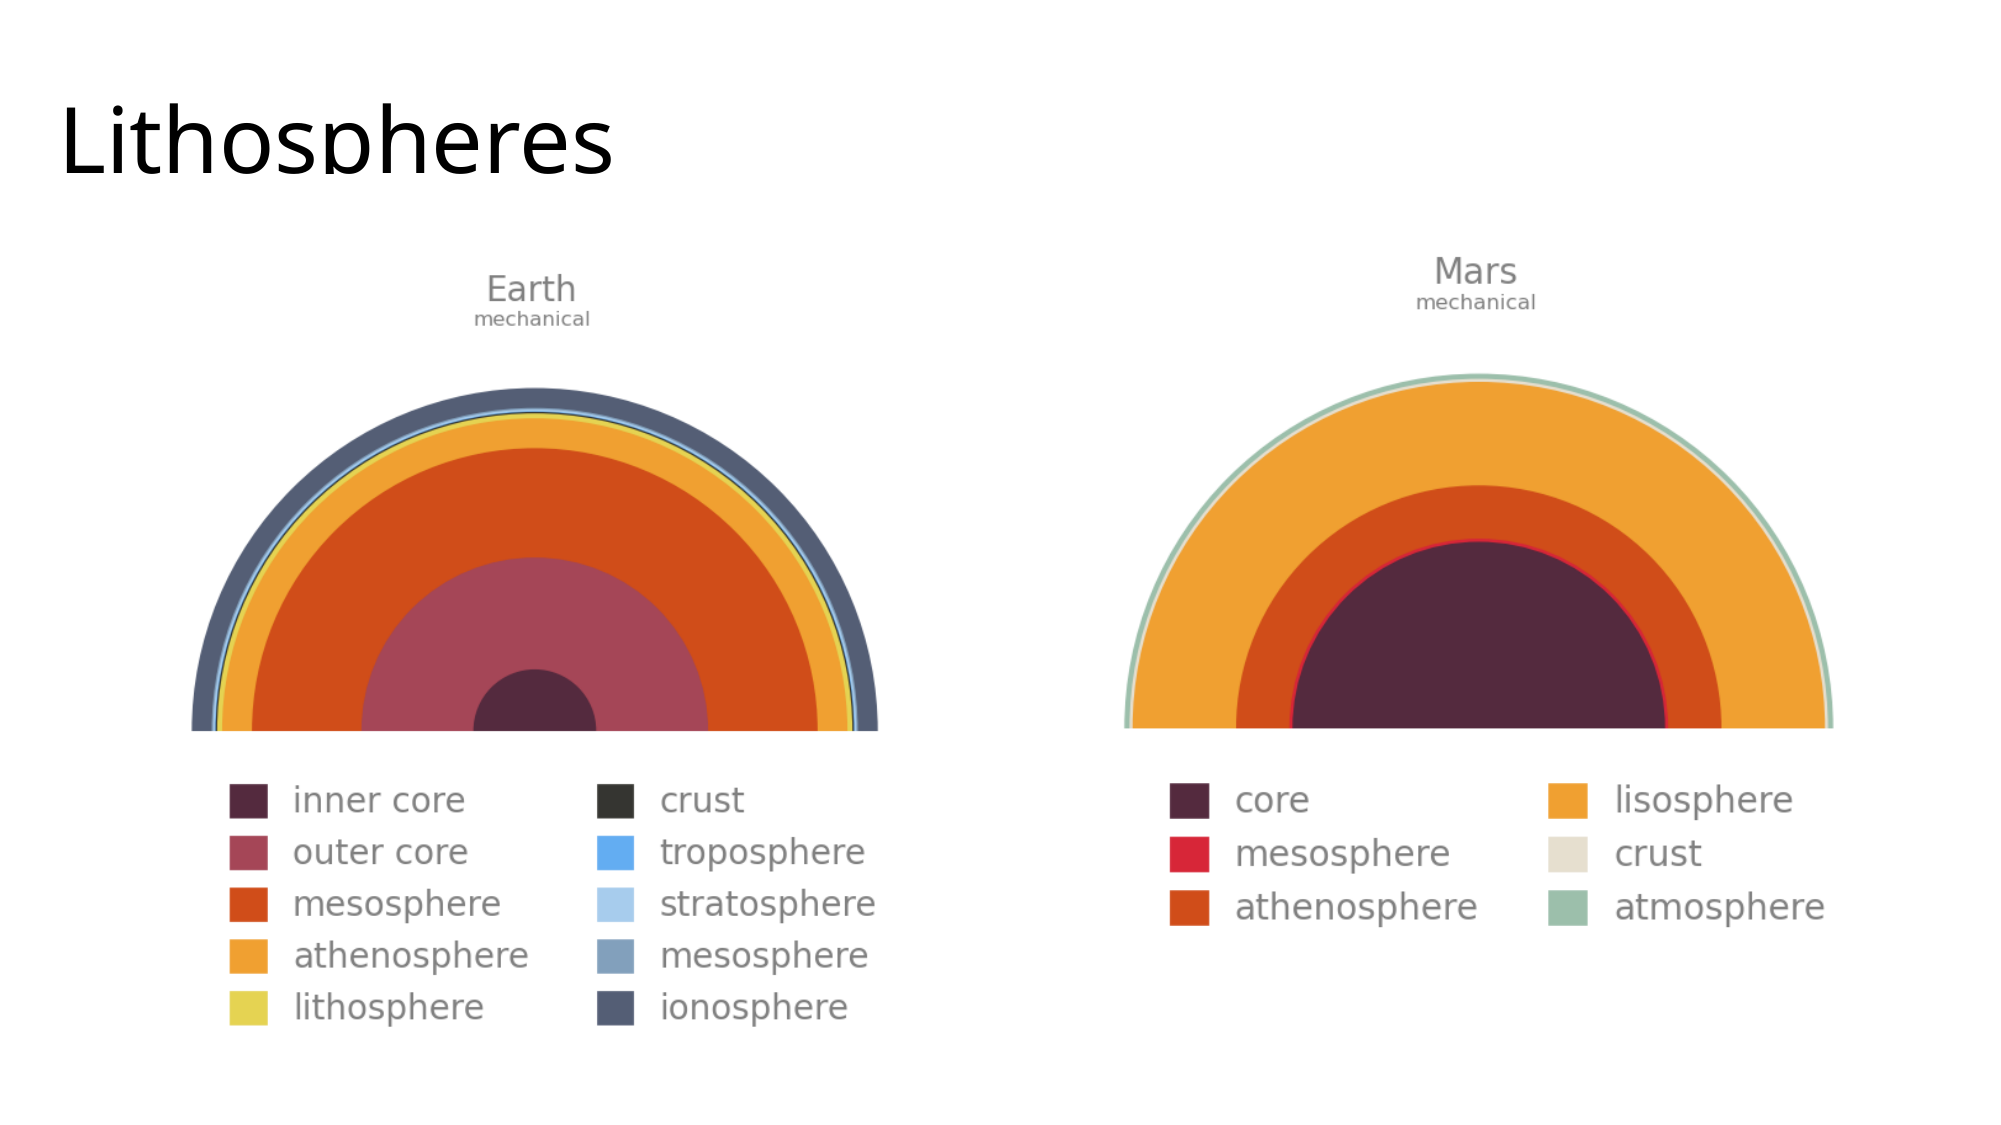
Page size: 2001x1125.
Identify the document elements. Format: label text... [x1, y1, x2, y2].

title Lithospheres [43, 35, 1769, 253]
picture [79, 152, 1976, 1102]
